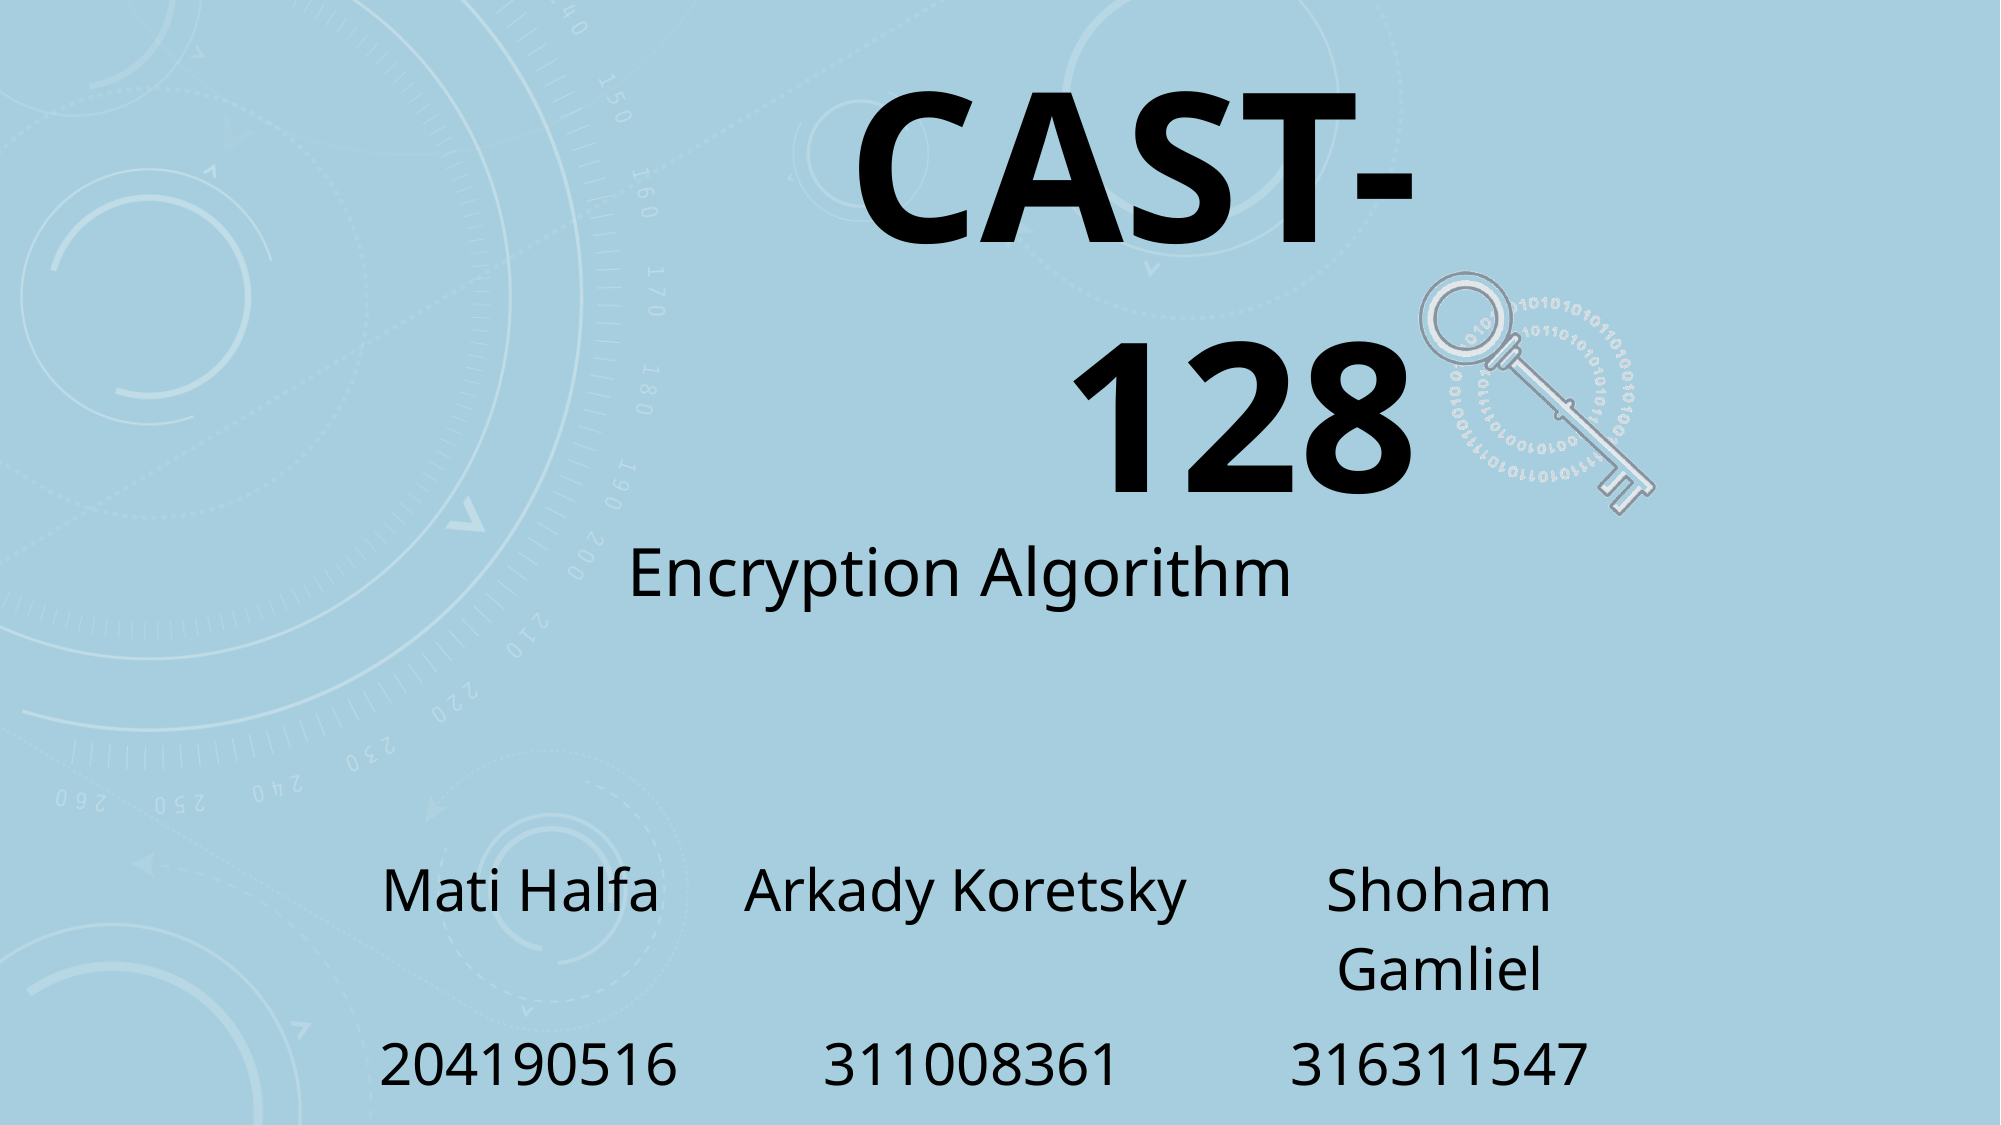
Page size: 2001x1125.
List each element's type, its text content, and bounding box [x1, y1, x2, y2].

text_box Encryption Algorithm [613, 521, 1252, 617]
title CAST-128 [433, 270, 1245, 542]
table_cell 311008361 [729, 1015, 1218, 1110]
table_header Mati Halfa [329, 842, 729, 1015]
table_cell 316311547 [1218, 1015, 1662, 1110]
table_header Arkady Koretsky [729, 842, 1218, 1015]
table_cell 204190516 [329, 1015, 729, 1110]
table_header Shoham Gamliel [1218, 842, 1662, 1015]
picture [0, 0, 2000, 1125]
